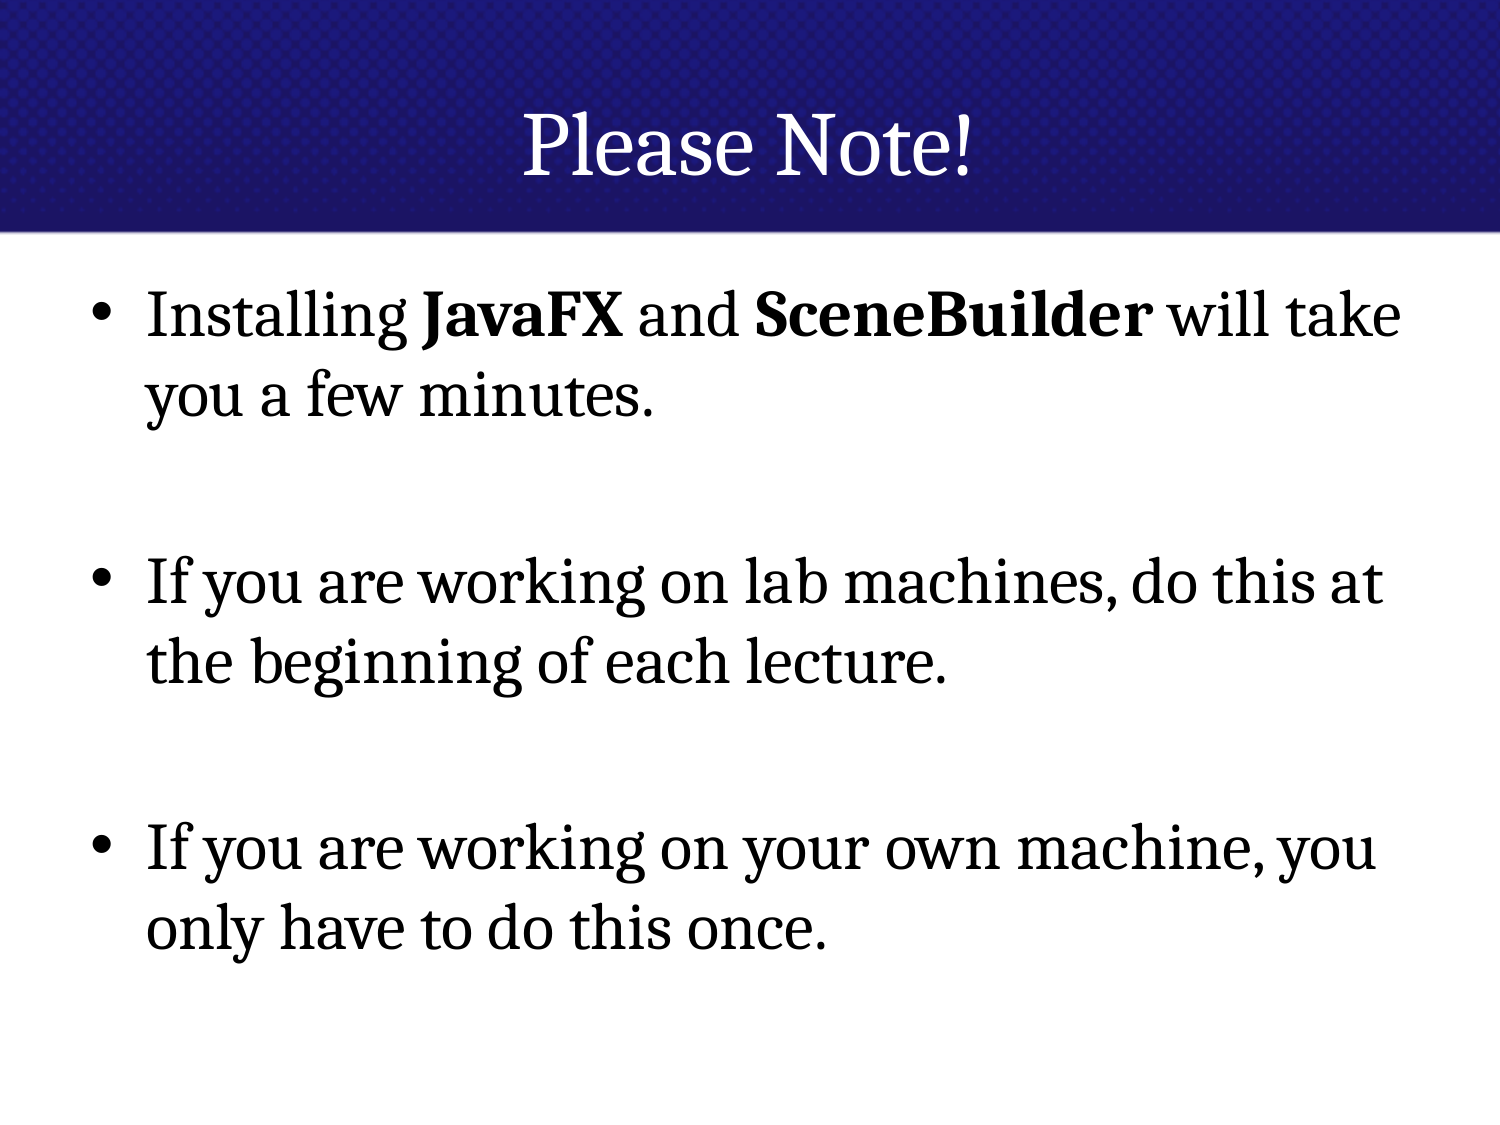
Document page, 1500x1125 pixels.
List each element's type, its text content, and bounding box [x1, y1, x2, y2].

picture [0, 0, 1500, 1125]
title Please Note! [75, 45, 1425, 233]
list Installing JavaFX and SceneBuilder will take you a few minutes. If you are working on lab machines, do this at the beginning of each lecture. If you are working on your own machine, you only have to do this once. [75, 262, 1425, 1101]
